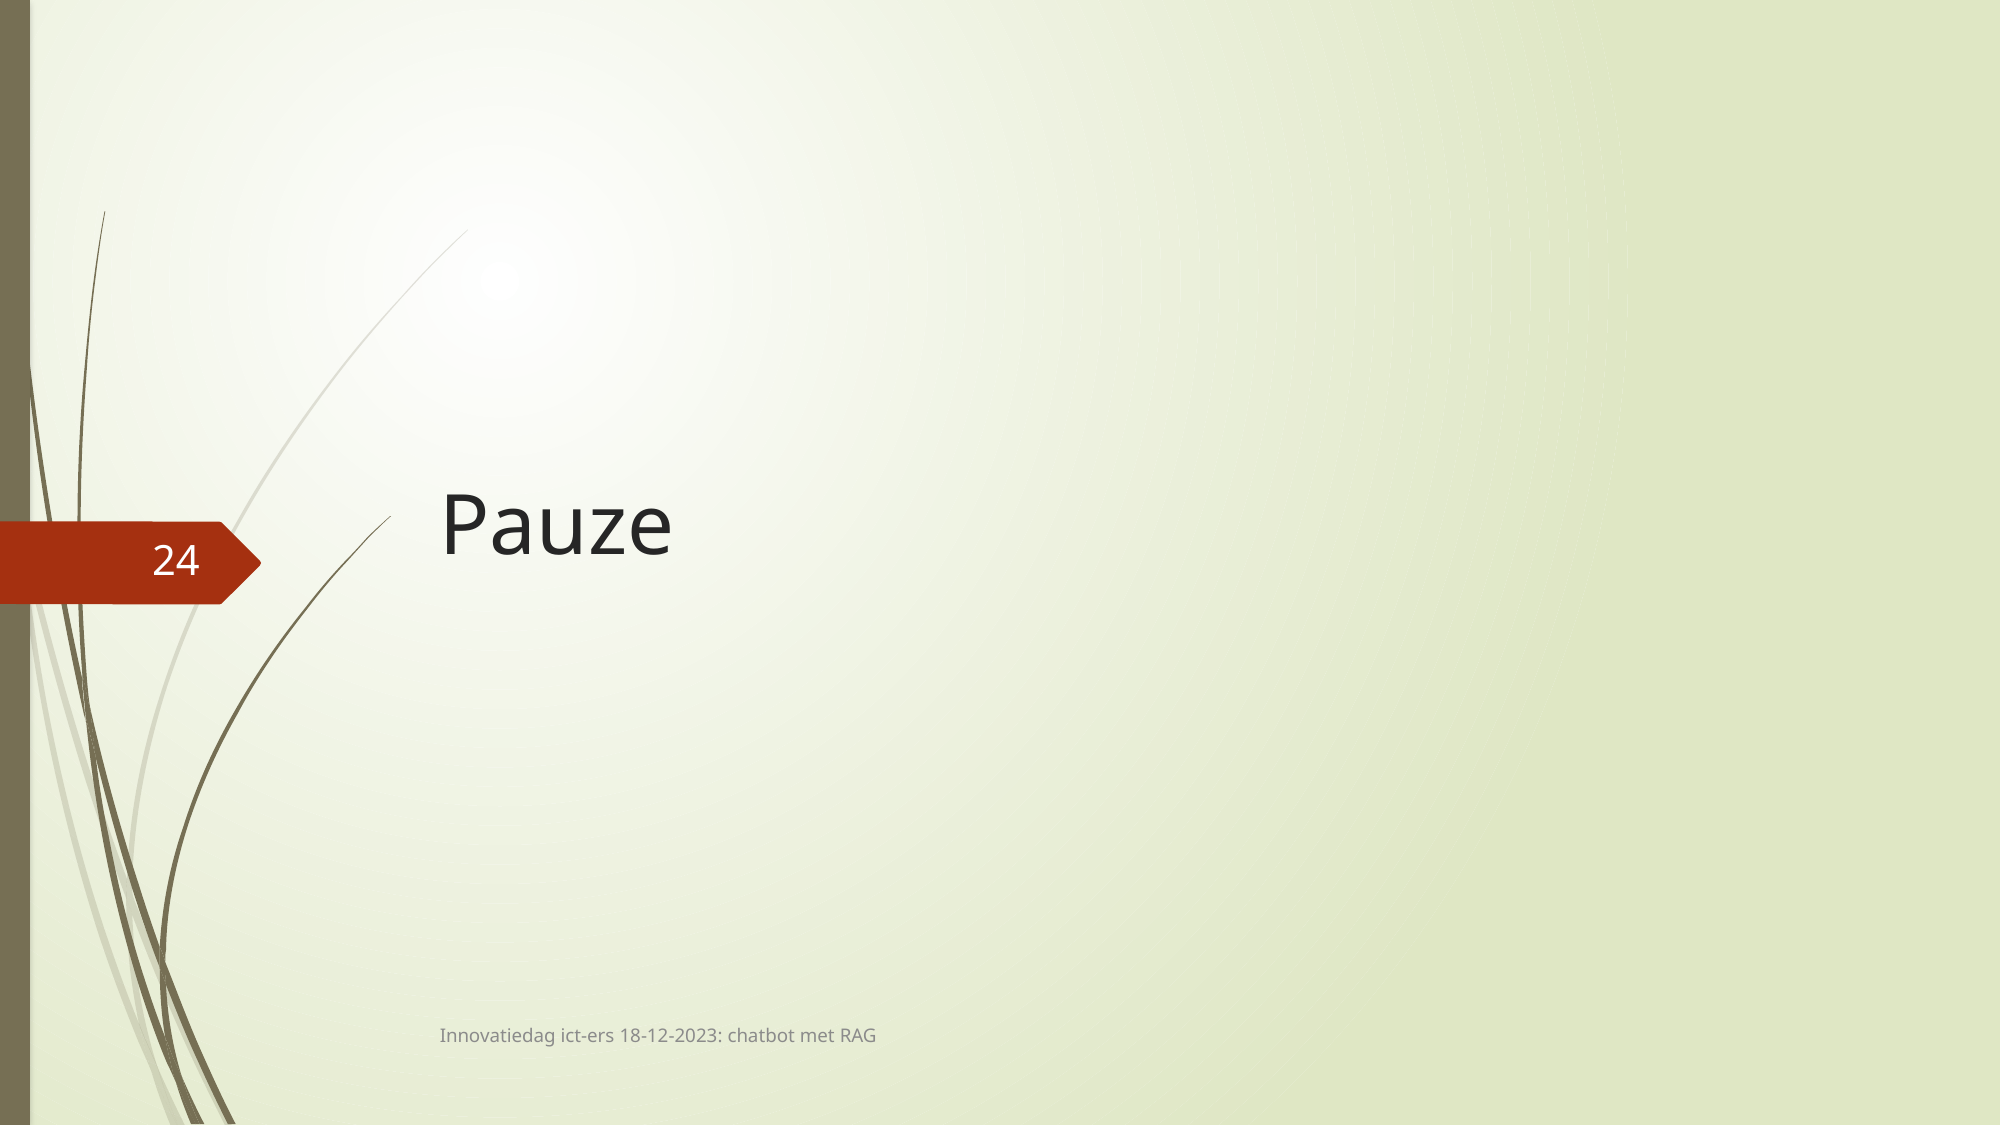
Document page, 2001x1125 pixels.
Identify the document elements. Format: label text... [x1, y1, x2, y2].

slide_number 24 [87, 532, 216, 592]
title Pauze [424, 337, 1888, 579]
footer Innovatiedag ict-ers 18-12-2023: chatbot met RAG [424, 1006, 1675, 1067]
